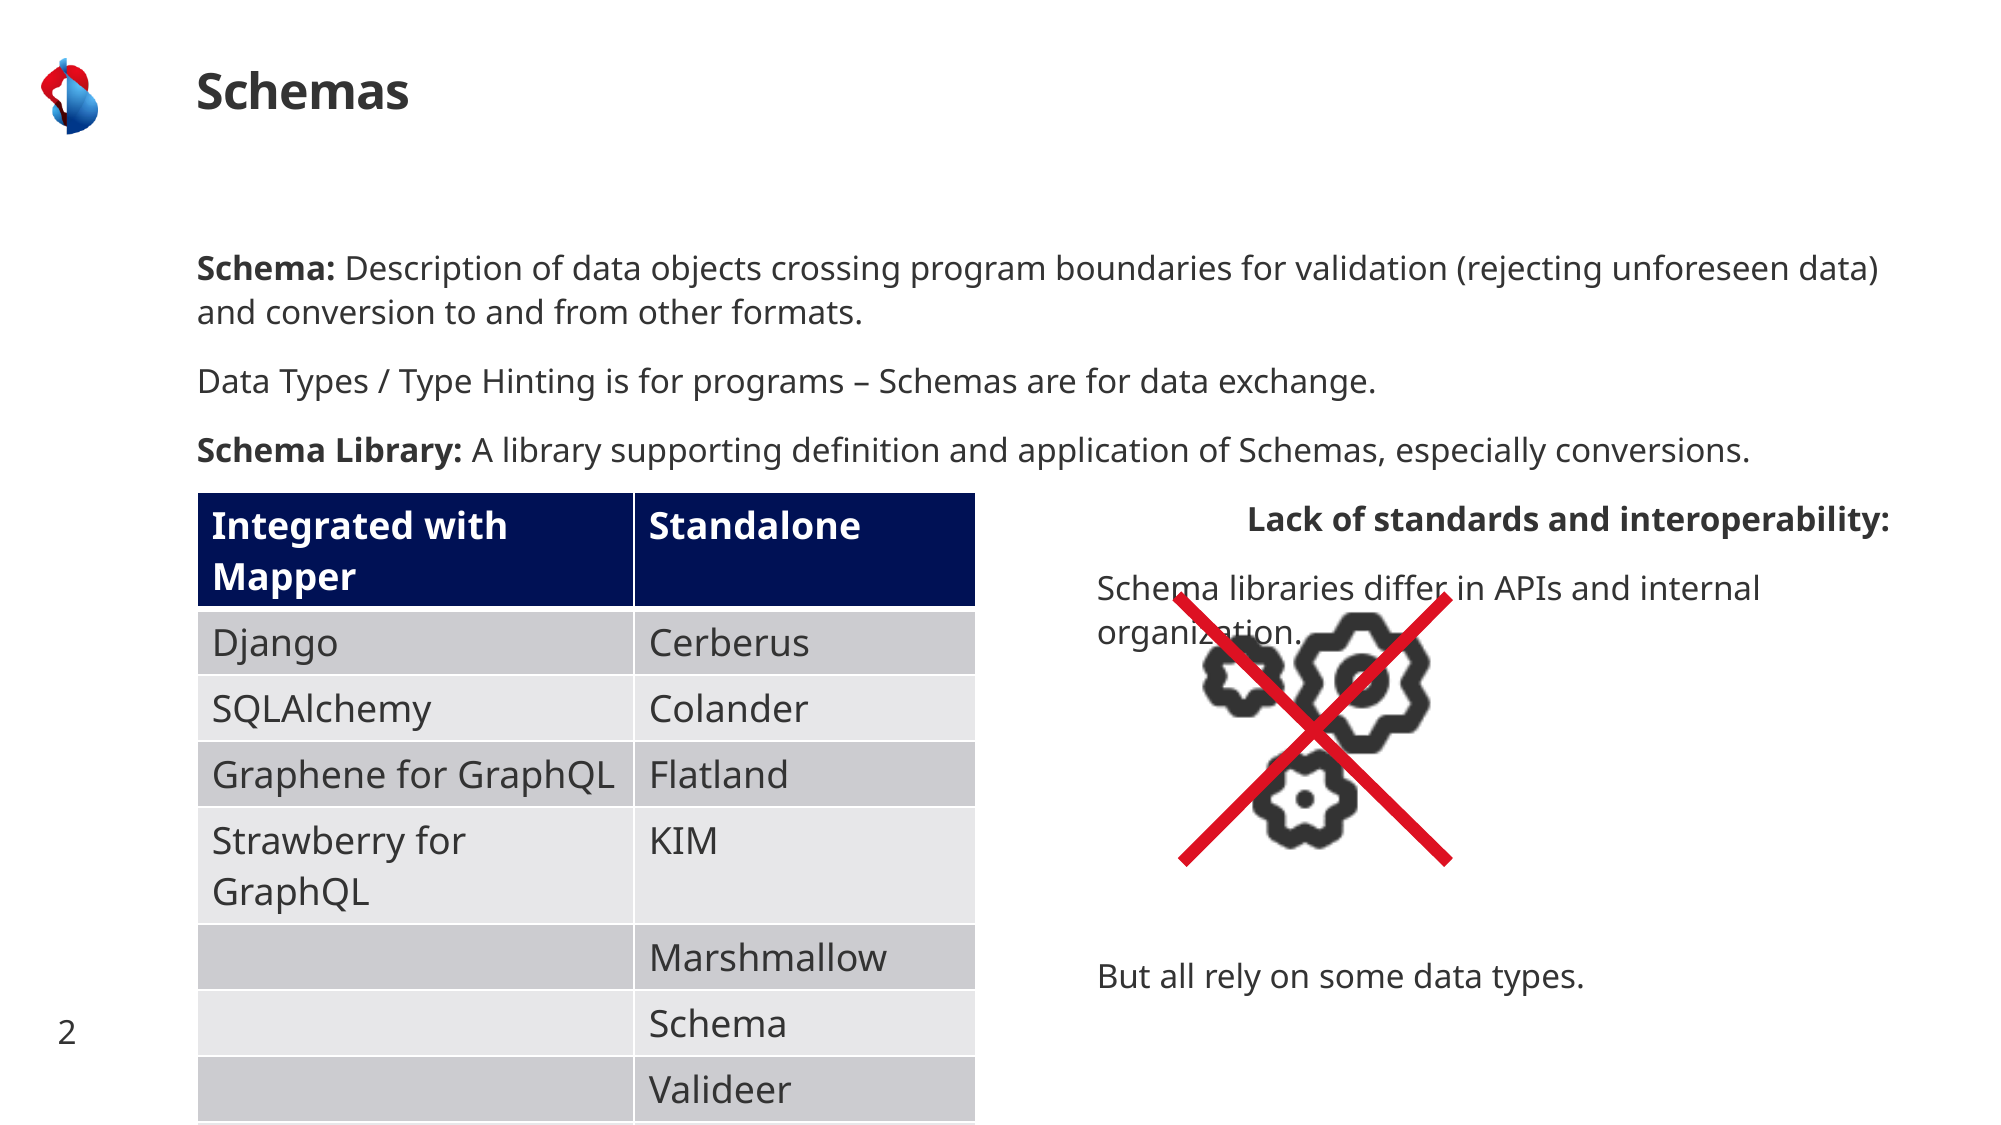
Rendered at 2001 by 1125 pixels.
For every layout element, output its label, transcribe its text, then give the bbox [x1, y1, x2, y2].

table_cell [198, 1057, 633, 1121]
slide_number 2 [31, 999, 103, 1059]
table_cell Django [198, 612, 633, 674]
table_cell [198, 991, 633, 1055]
picture [41, 58, 98, 135]
table_cell Schema [635, 991, 975, 1055]
table_cell KIM [635, 808, 975, 923]
table_header Standalone [635, 493, 975, 606]
table_cell Cerberus [635, 612, 975, 674]
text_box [1176, 595, 1449, 868]
table_header Integrated with Mapper [198, 493, 633, 606]
table_cell Valideer [635, 1057, 975, 1121]
table_cell Graphene for GraphQL [198, 742, 633, 806]
table_cell Flatland [635, 742, 975, 806]
table_cell Colander [635, 676, 975, 740]
list Schema: Description of data objects crossing program boundaries for validation (rejecting unforeseen data) and conversion to and from other formats. Data Types / Type Hinting is for programs – Schemas are for data exchange. Schema Library: A library supporting definition and application of Schemas, especially conversions. Many solutions in the Python ecosystem: Lack of standards and interoperability: Schema libraries differ in APIs and internal organization. But all rely on some data types. [196, 243, 1922, 1047]
table_cell SQLAlchemy [198, 676, 633, 740]
table_cell Marshmallow [635, 925, 975, 989]
title Schemas [196, 54, 1922, 173]
table_cell [198, 925, 633, 989]
table_cell Strawberry for GraphQL [198, 808, 633, 923]
